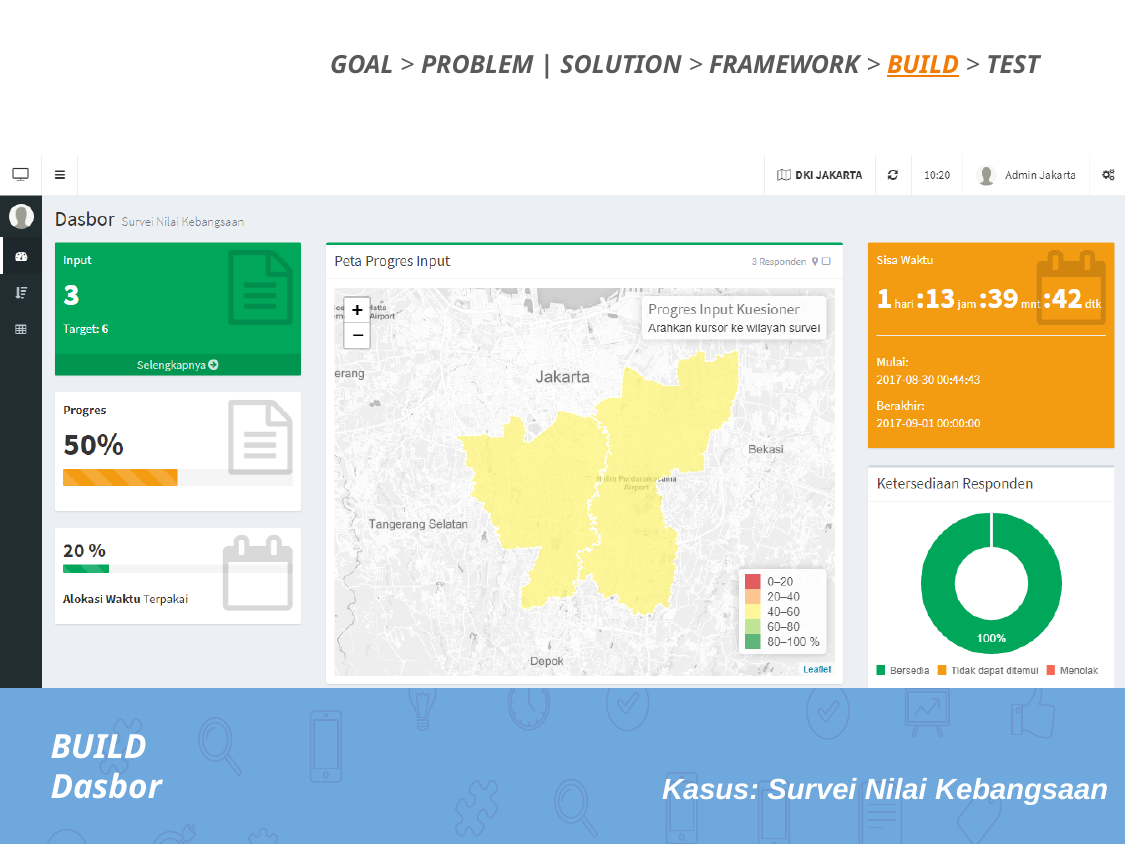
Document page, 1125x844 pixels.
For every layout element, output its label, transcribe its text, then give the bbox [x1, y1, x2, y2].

text_box [0, 0, 1125, 105]
picture [0, 155, 1125, 689]
text_box BUILD Dasbor [35, 696, 247, 811]
text_box GOAL > PROBLEM | SOLUTION > FRAMEWORK > BUILD > TEST [315, 40, 1055, 86]
text_box Kasus: Survei Nilai Kebangsaan [647, 762, 1124, 813]
